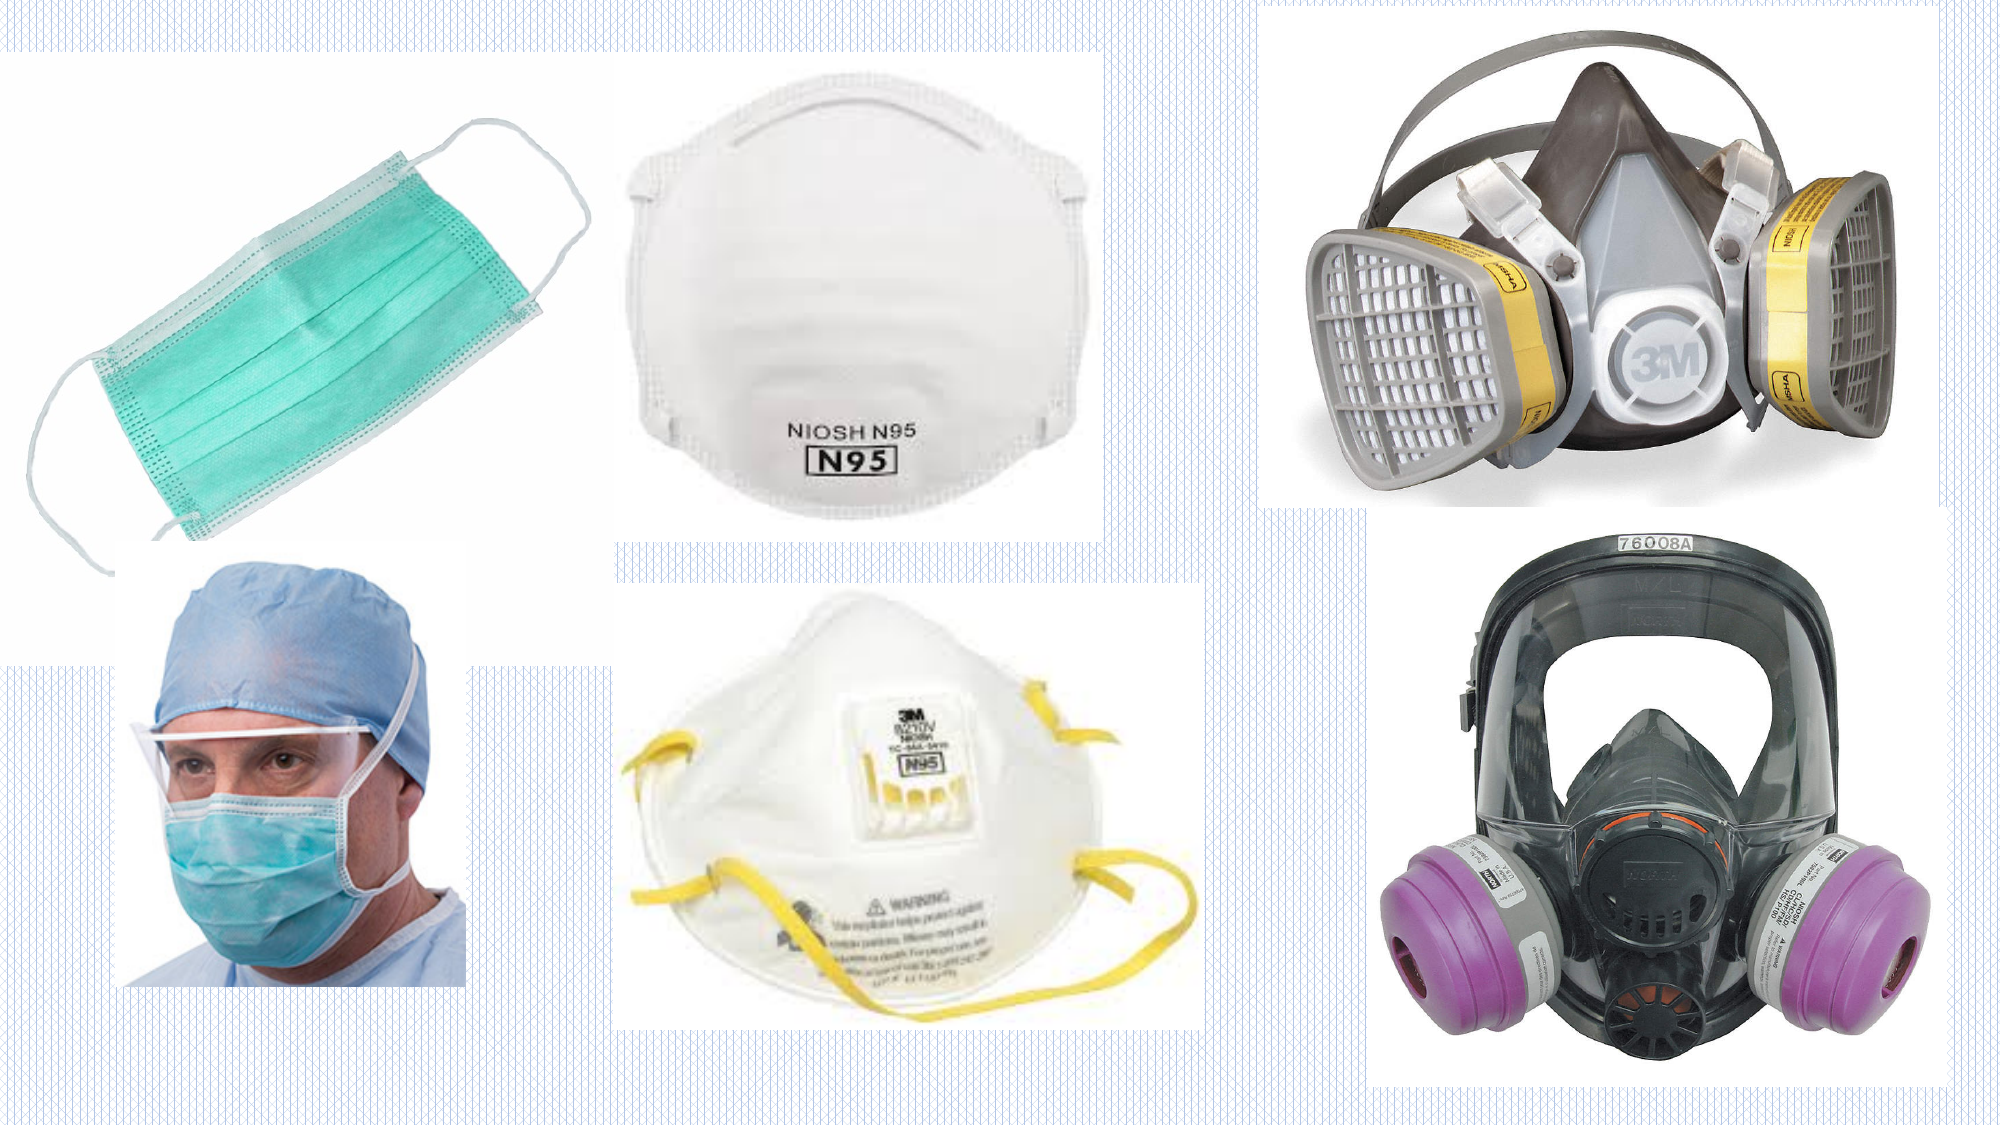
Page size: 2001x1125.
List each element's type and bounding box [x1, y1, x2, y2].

picture [1258, 6, 1947, 1087]
list [614, 52, 1103, 542]
picture [0, 52, 1204, 1030]
